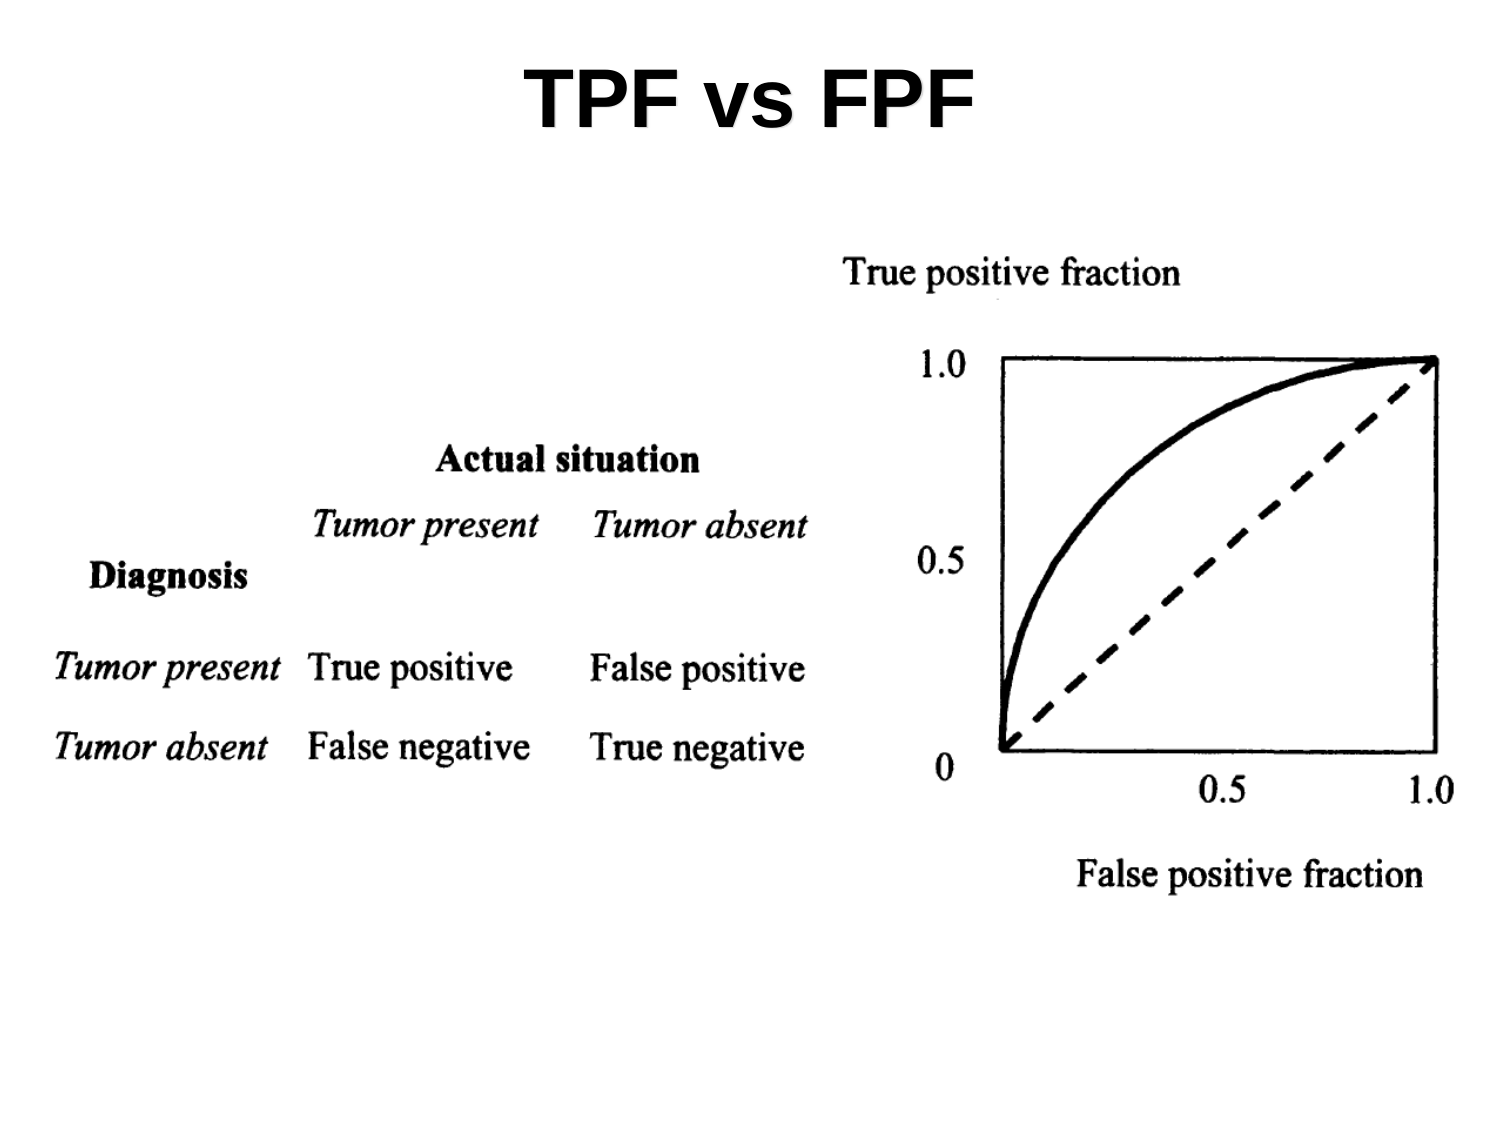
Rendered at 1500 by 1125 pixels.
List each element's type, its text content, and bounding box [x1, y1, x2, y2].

picture [24, 220, 1476, 905]
title TPF vs FPF [24, 24, 1476, 163]
